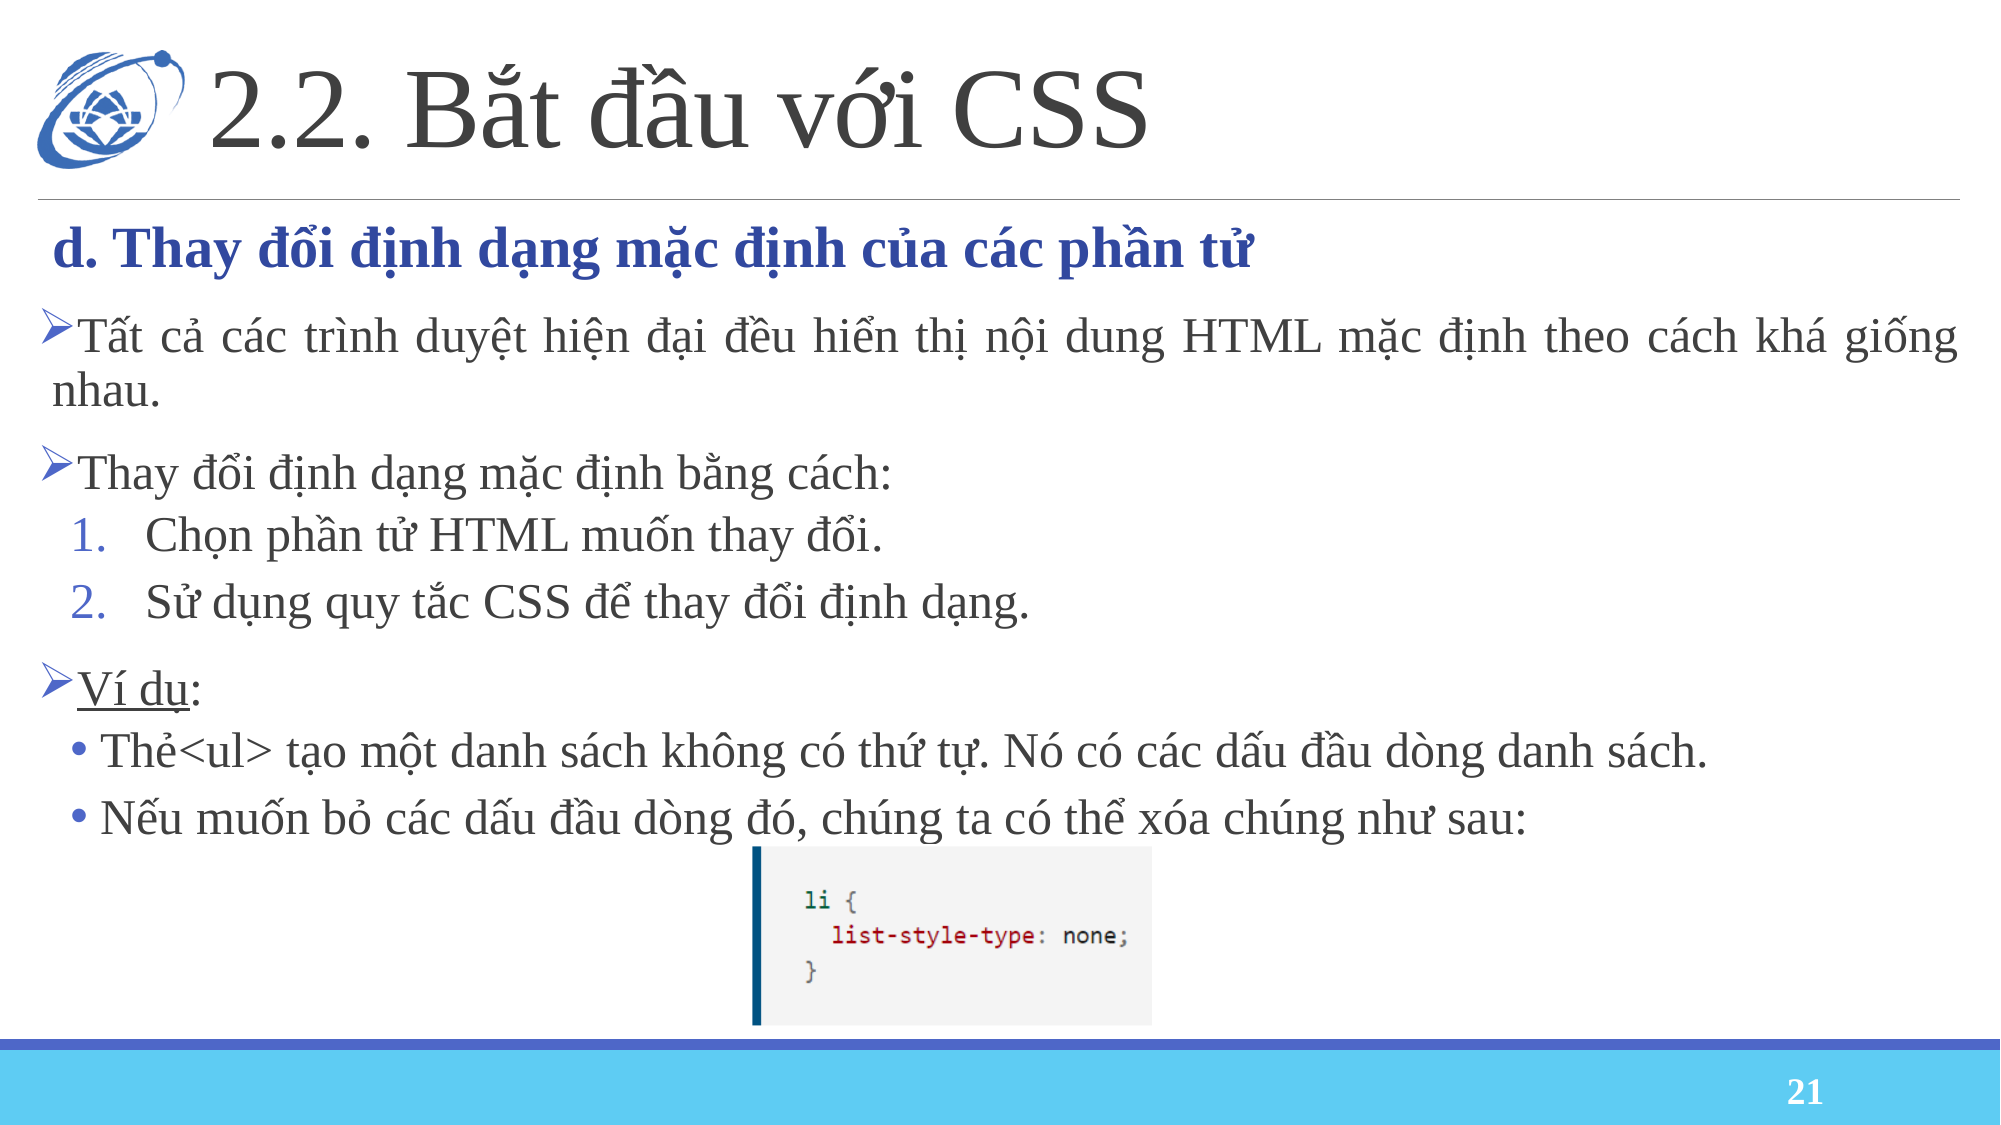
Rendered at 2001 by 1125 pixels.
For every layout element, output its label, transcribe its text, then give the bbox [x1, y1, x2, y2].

picture [37, 34, 185, 183]
list d. Thay đổi định dạng mặc định của các phần tử Tất cả các trình duyệt hiện đại đều hiển thị nội dung HTML mặc định theo cách khá giống nhau. Thay đổi định dạng mặc định bằng cách: Chọn phần tử HTML muốn thay đổi. Sử dụng quy tắc CSS để thay đổi định dạng. Ví dụ: Thẻ<ul> tạo một danh sách không có thứ tự. Nó có các dấu đầu dòng danh sách. Nếu muốn bỏ các dấu đầu dòng đó, chúng ta có thể xóa chúng như sau: [37, 209, 1961, 1011]
title 2.2. Bắt đầu với CSS [193, 47, 1961, 192]
slide_number 21 [1624, 1059, 1840, 1120]
picture [750, 844, 1153, 1029]
